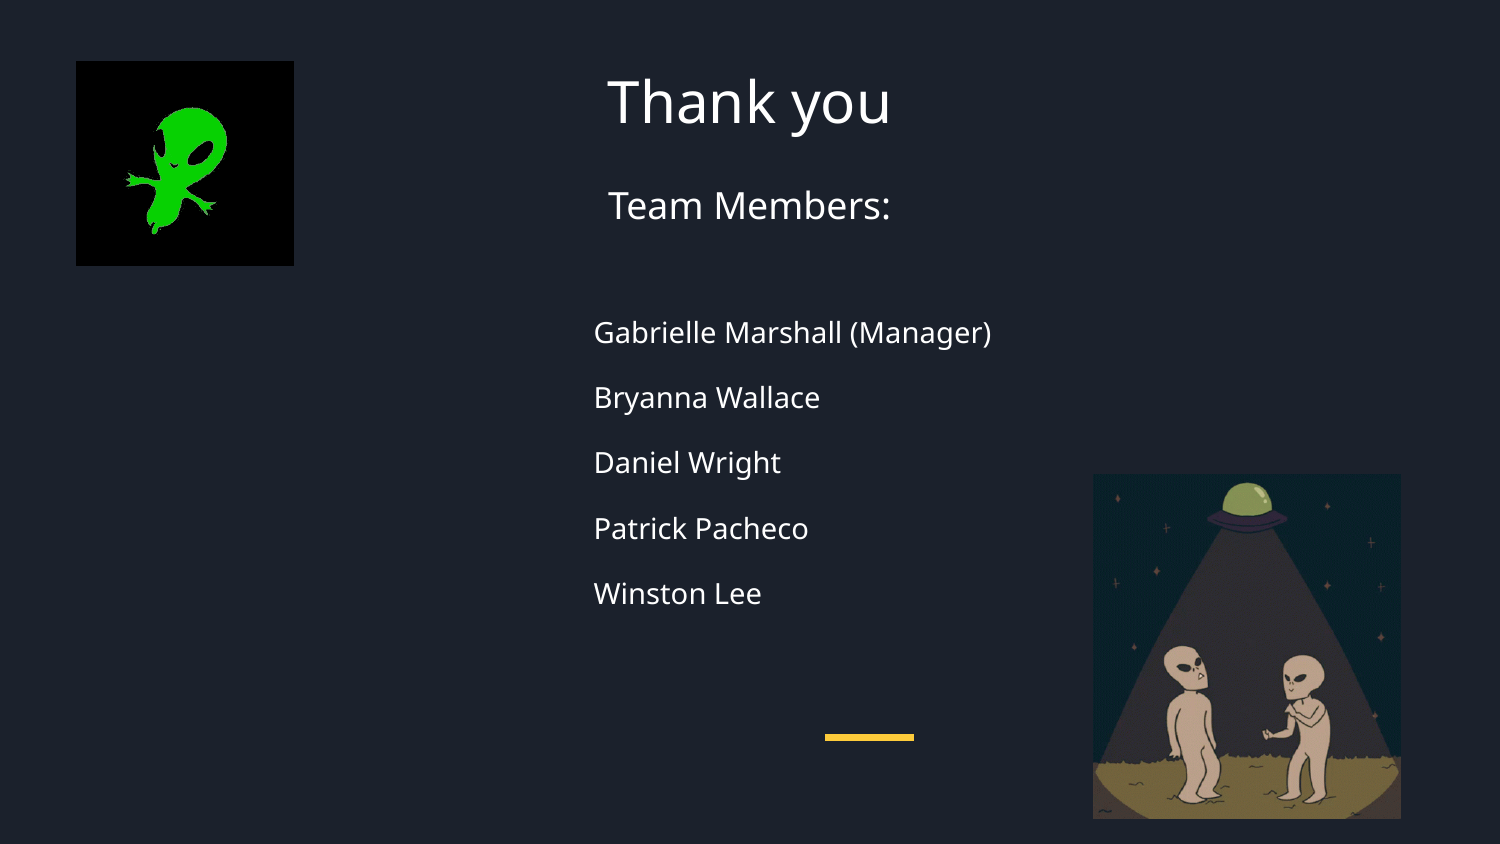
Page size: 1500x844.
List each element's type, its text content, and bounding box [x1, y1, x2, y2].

picture [75, 61, 294, 267]
list Gabrielle Marshall (Manager) Bryanna Wallace Daniel Wright Patrick Pacheco Winston Lee [578, 293, 1273, 676]
title Thank you [63, 50, 1437, 163]
subtitle Team Members: [63, 166, 1437, 305]
picture [1093, 474, 1401, 819]
